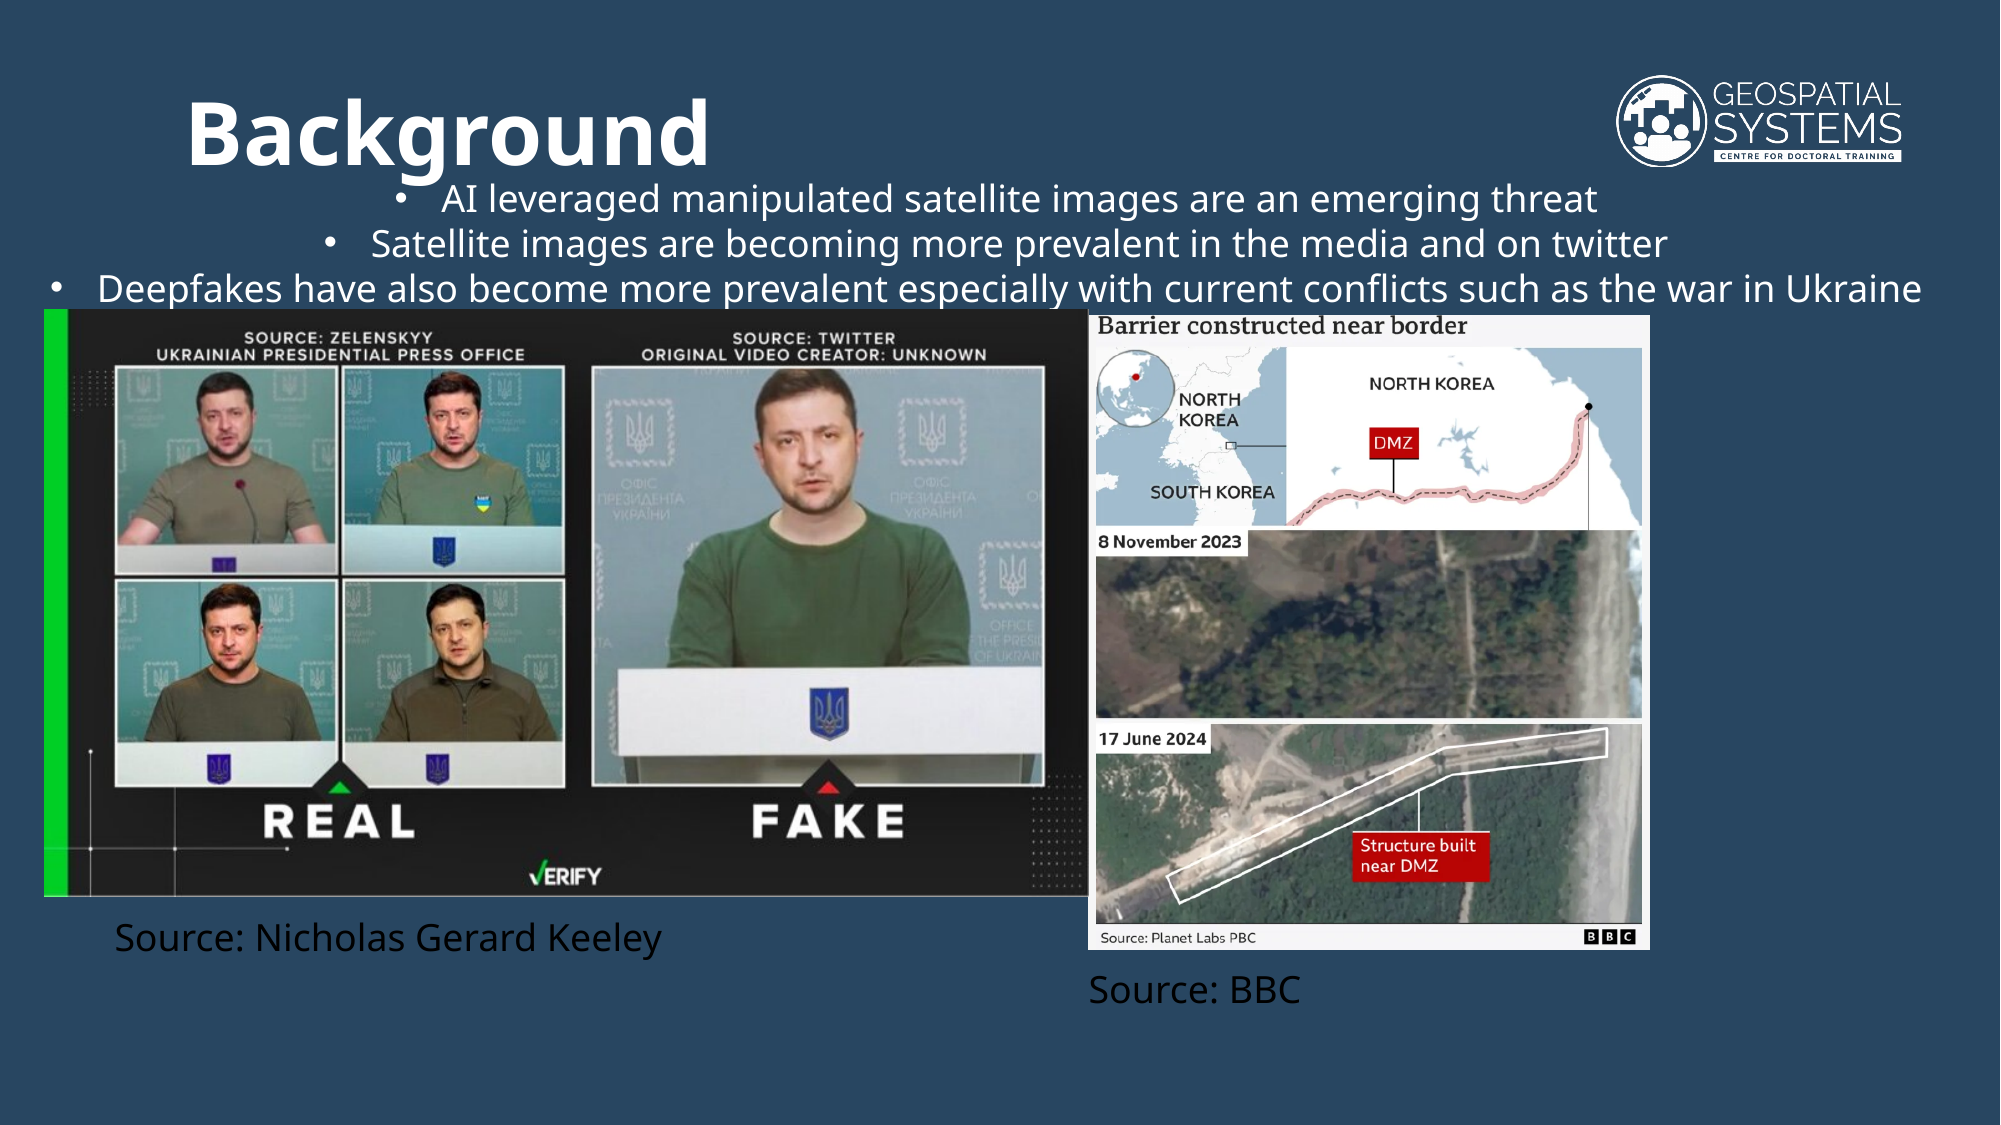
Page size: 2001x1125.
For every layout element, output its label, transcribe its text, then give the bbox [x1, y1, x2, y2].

text_box AI leveraged manipulated satellite images are an emerging threat Satellite images are becoming more prevalent in the media and on twitter Deepfakes have also become more prevalent especially with current conflicts such as the war in Ukraine [43, 207, 1950, 310]
picture [44, 309, 1650, 950]
text_box Source: Nicholas Gerard Keeley [114, 897, 742, 959]
text_box Source: BBC [1088, 886, 1716, 1012]
title Background [184, 31, 1846, 183]
